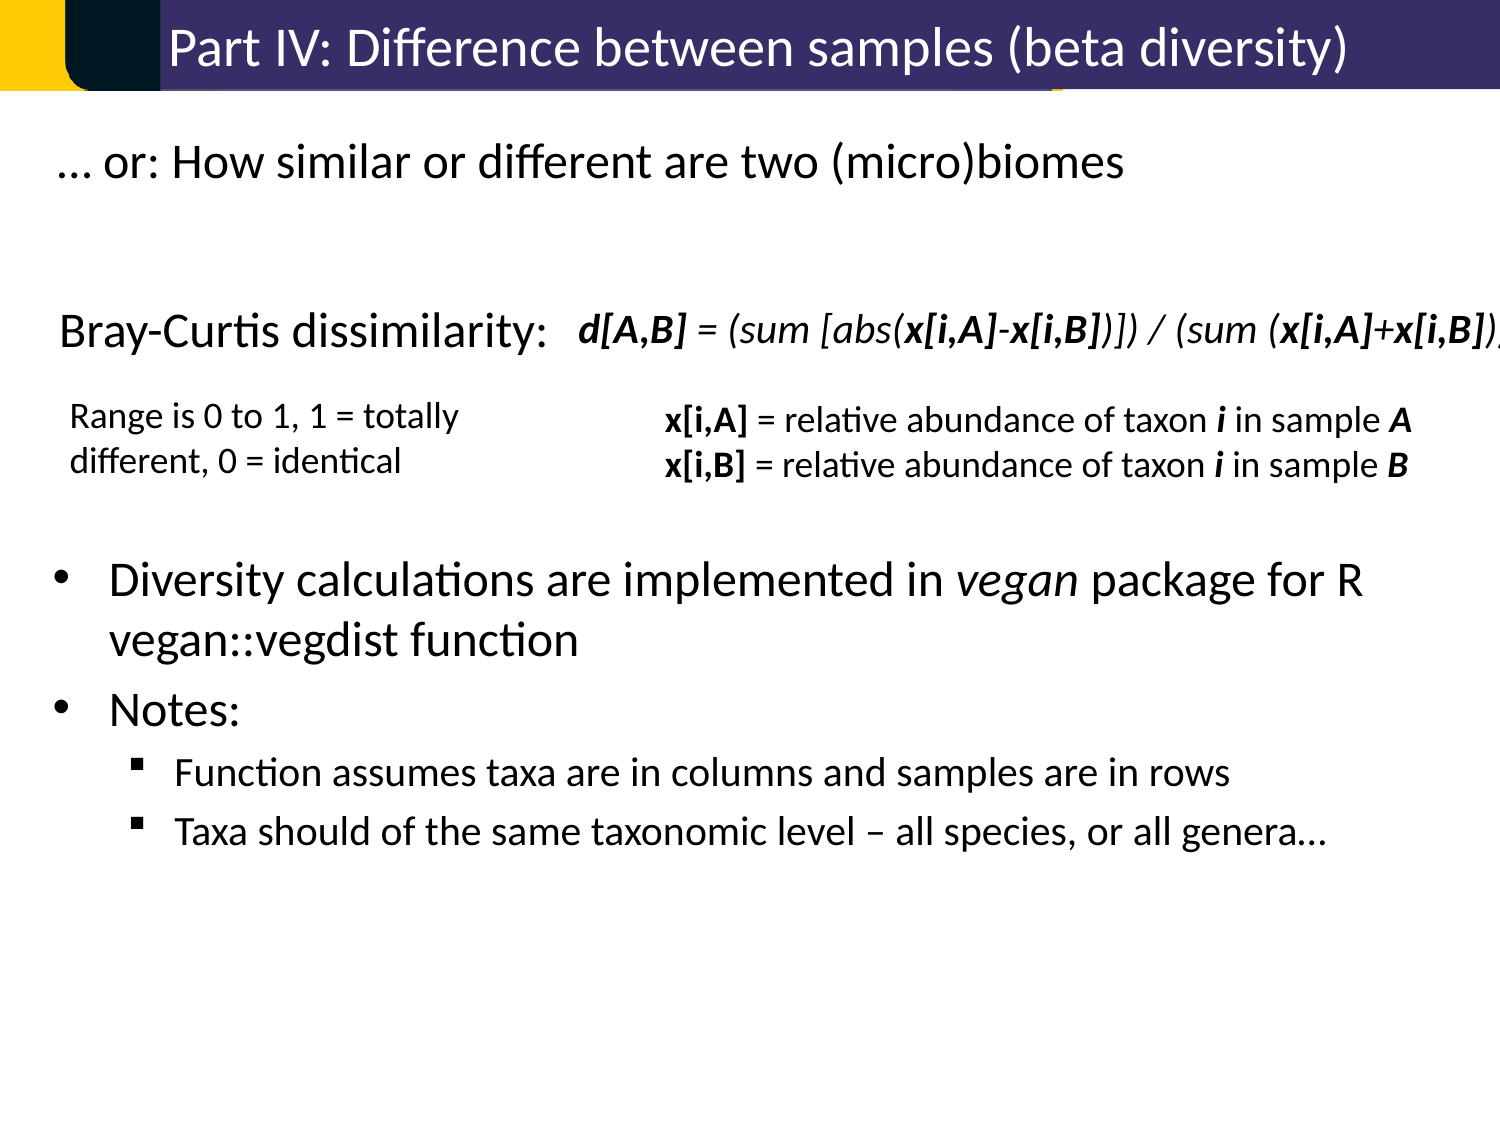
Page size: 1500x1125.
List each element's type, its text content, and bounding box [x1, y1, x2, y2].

text_box x[i,A] = relative abundance of taxon i in sample A x[i,B] = relative abundance of taxon i in sample B [649, 387, 1463, 538]
picture [0, 0, 1063, 91]
text_box Bray-Curtis dissimilarity: [44, 289, 564, 365]
text_box Part IV: Difference between samples (beta diversity) [148, 0, 1500, 88]
text_box d[A,B] = (sum [abs(x[i,A]-x[i,B])]) / (sum (x[i,A]+x[i,B])) [563, 294, 1500, 360]
text_box … or: How similar or different are two (micro)biomes [42, 120, 1141, 196]
text_box Range is 0 to 1, 1 = totally different, 0 = identical [54, 383, 505, 489]
list Diversity calculations are implemented in vegan package for R vegan::vegdist function Notes: Function assumes taxa are in columns and samples are in rows Taxa should of the same taxonomic level – all species, or all genera… [37, 538, 1388, 950]
